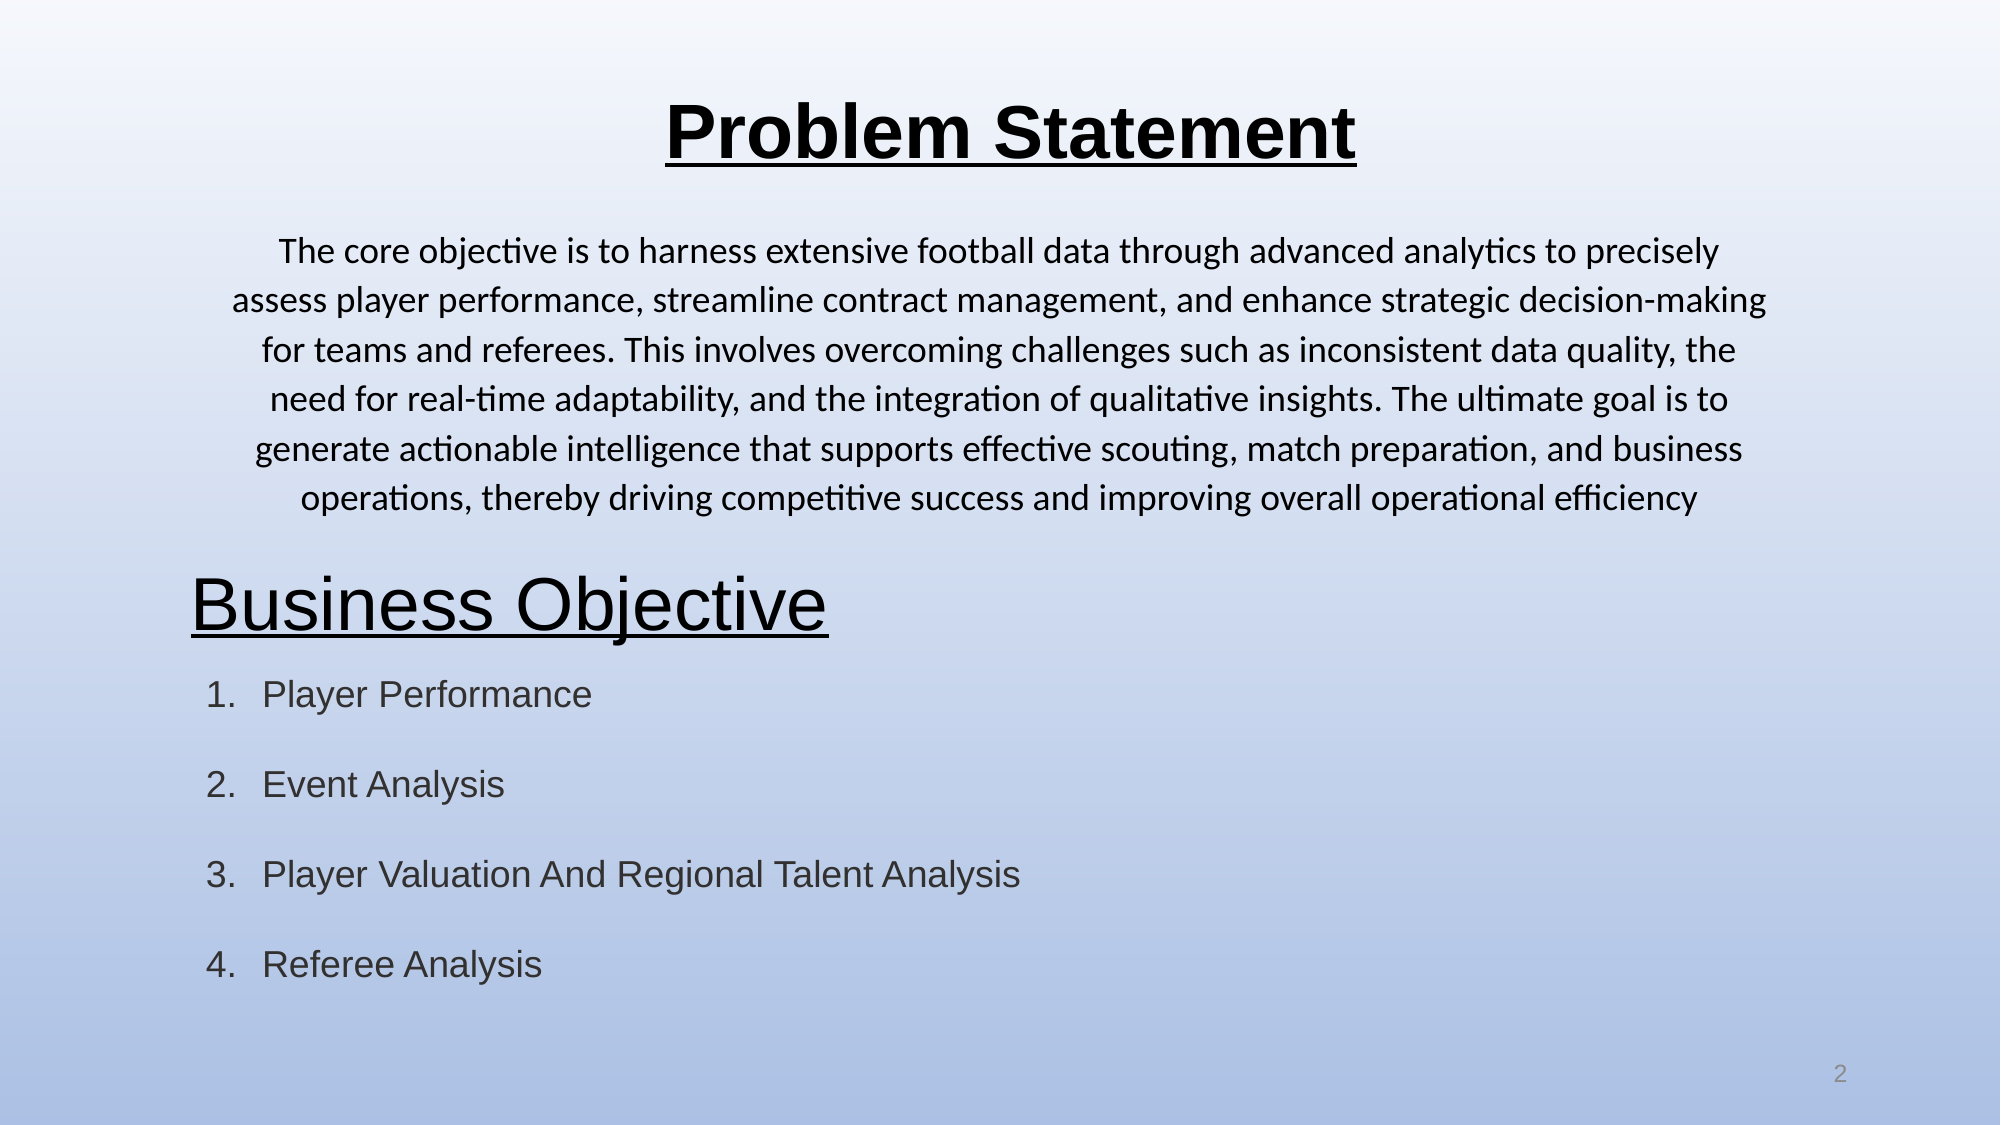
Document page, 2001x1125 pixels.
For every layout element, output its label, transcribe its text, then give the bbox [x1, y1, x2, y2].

text_box The core objective is to harness extensive football data through advanced analytics to precisely assess player performance, streamline contract management, and enhance strategic decision-making for teams and referees. This involves overcoming challenges such as inconsistent data quality, the need for real-time adaptability, and the integration of qualitative insights. The ultimate goal is to generate actionable intelligence that supports effective scouting, match preparation, and business operations, thereby driving competitive success and improving overall operational efficiency [212, 213, 1788, 463]
title Business Objective [175, 549, 1879, 663]
text_box Player Performance Event Analysis Player Valuation And Regional Talent Analysis Referee Analysis [191, 662, 1413, 1038]
slide_number 2 [1412, 1042, 1863, 1103]
text_box Problem Statement [159, 55, 1863, 201]
